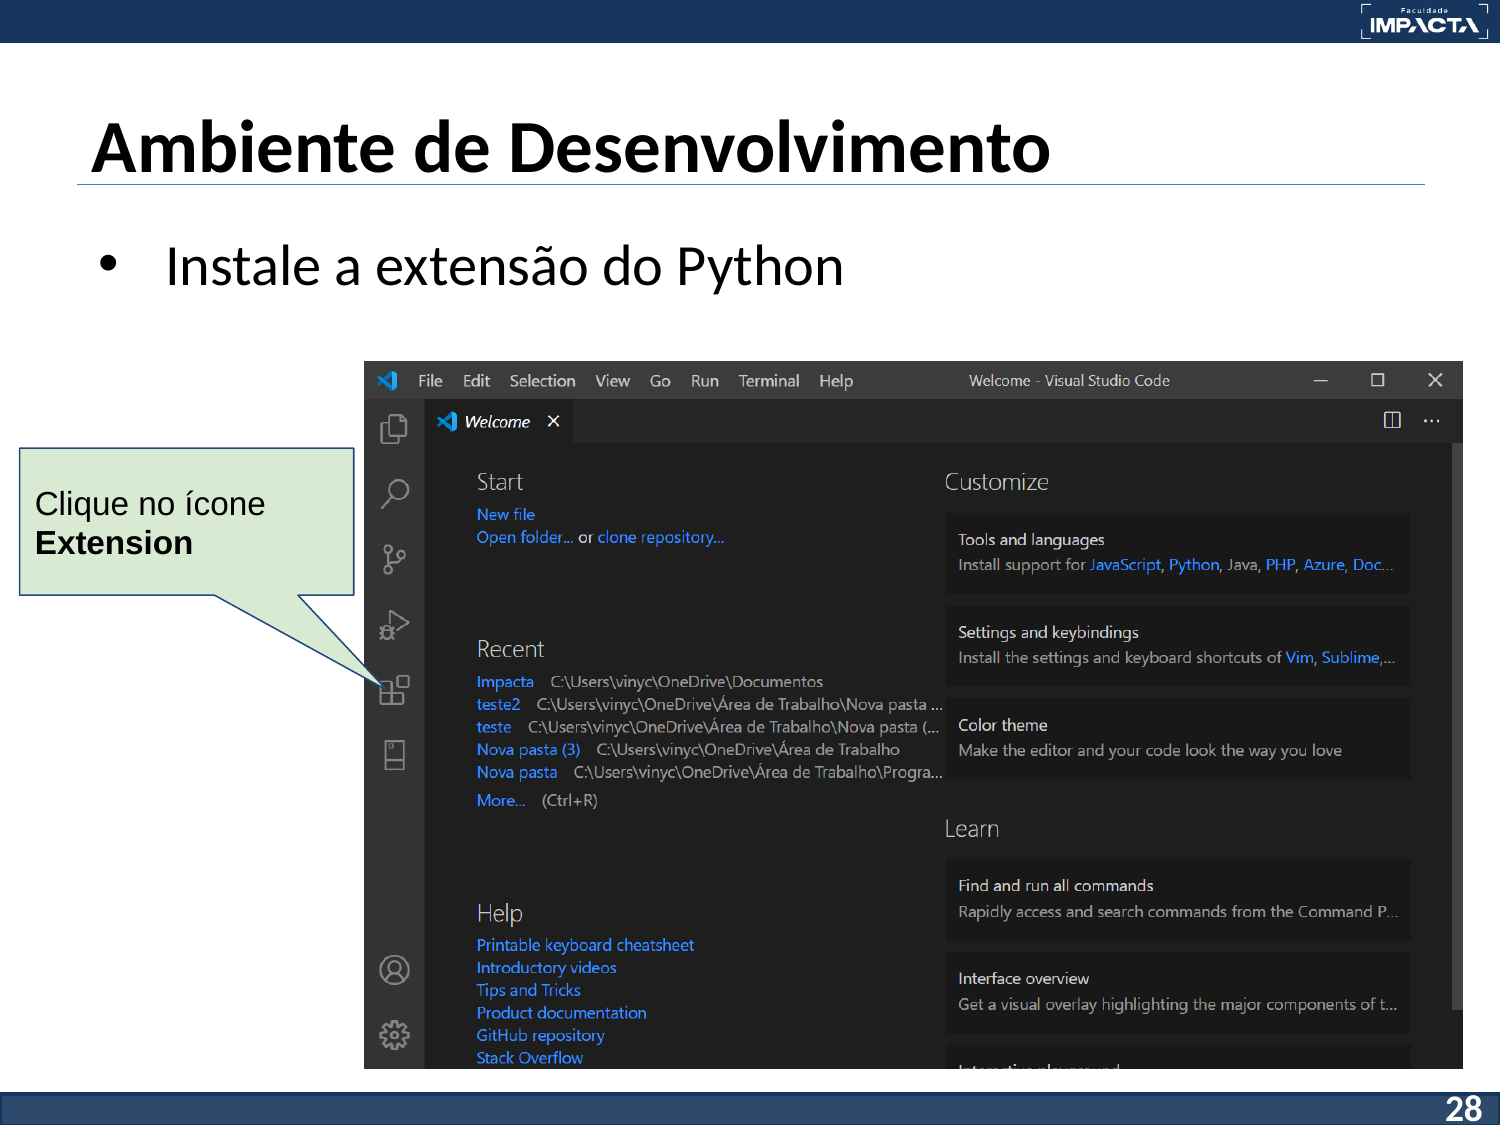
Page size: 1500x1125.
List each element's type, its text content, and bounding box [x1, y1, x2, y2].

picture [1354, 0, 1495, 43]
slide_number 28 [1147, 1076, 1498, 1125]
picture [364, 361, 1463, 1069]
list Instale a extensão do Python [75, 219, 1468, 367]
title Ambiente de Desenvolvimento [76, 89, 1426, 197]
text_box Clique no ícone Extension [19, 448, 358, 675]
